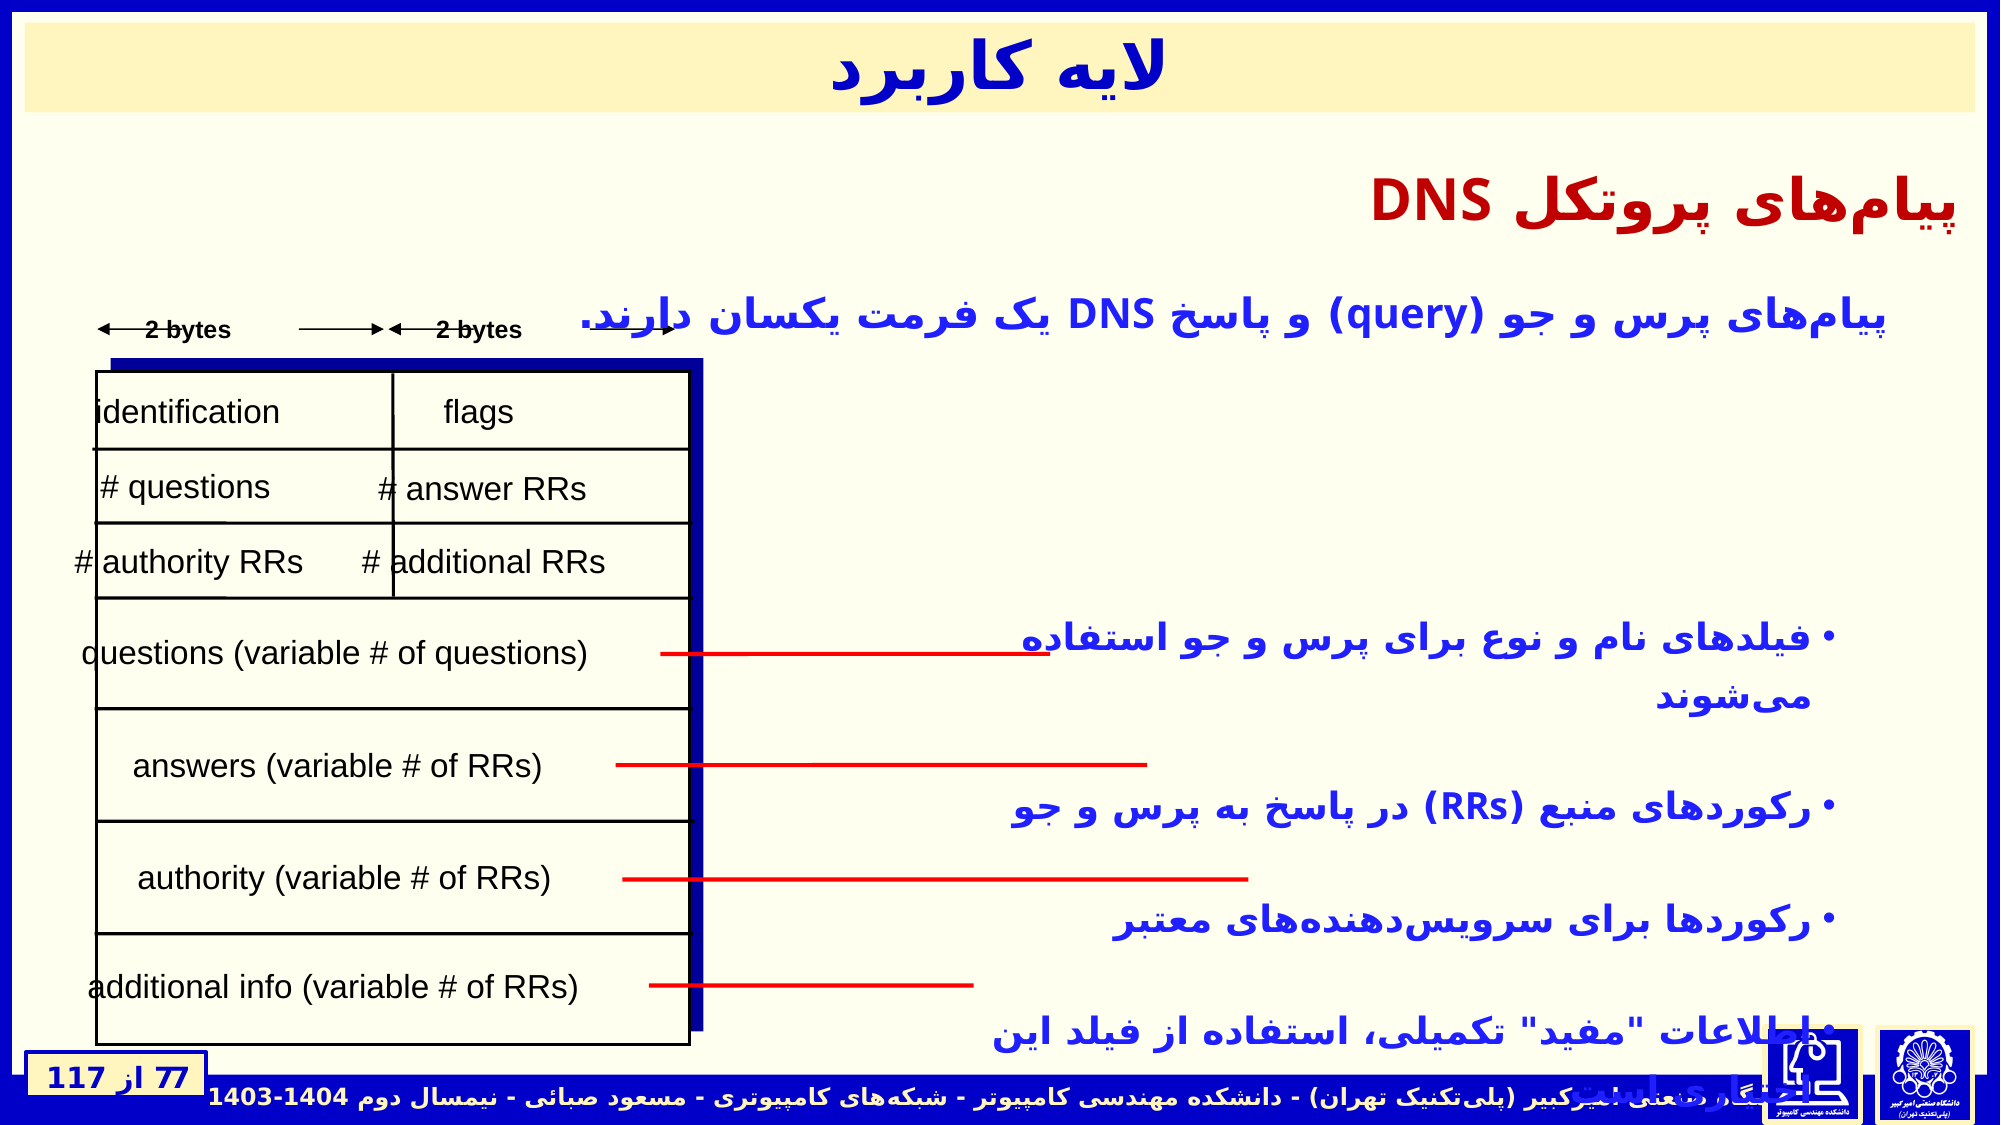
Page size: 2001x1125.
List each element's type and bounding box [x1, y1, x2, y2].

text_box [0, 0, 2000, 1125]
